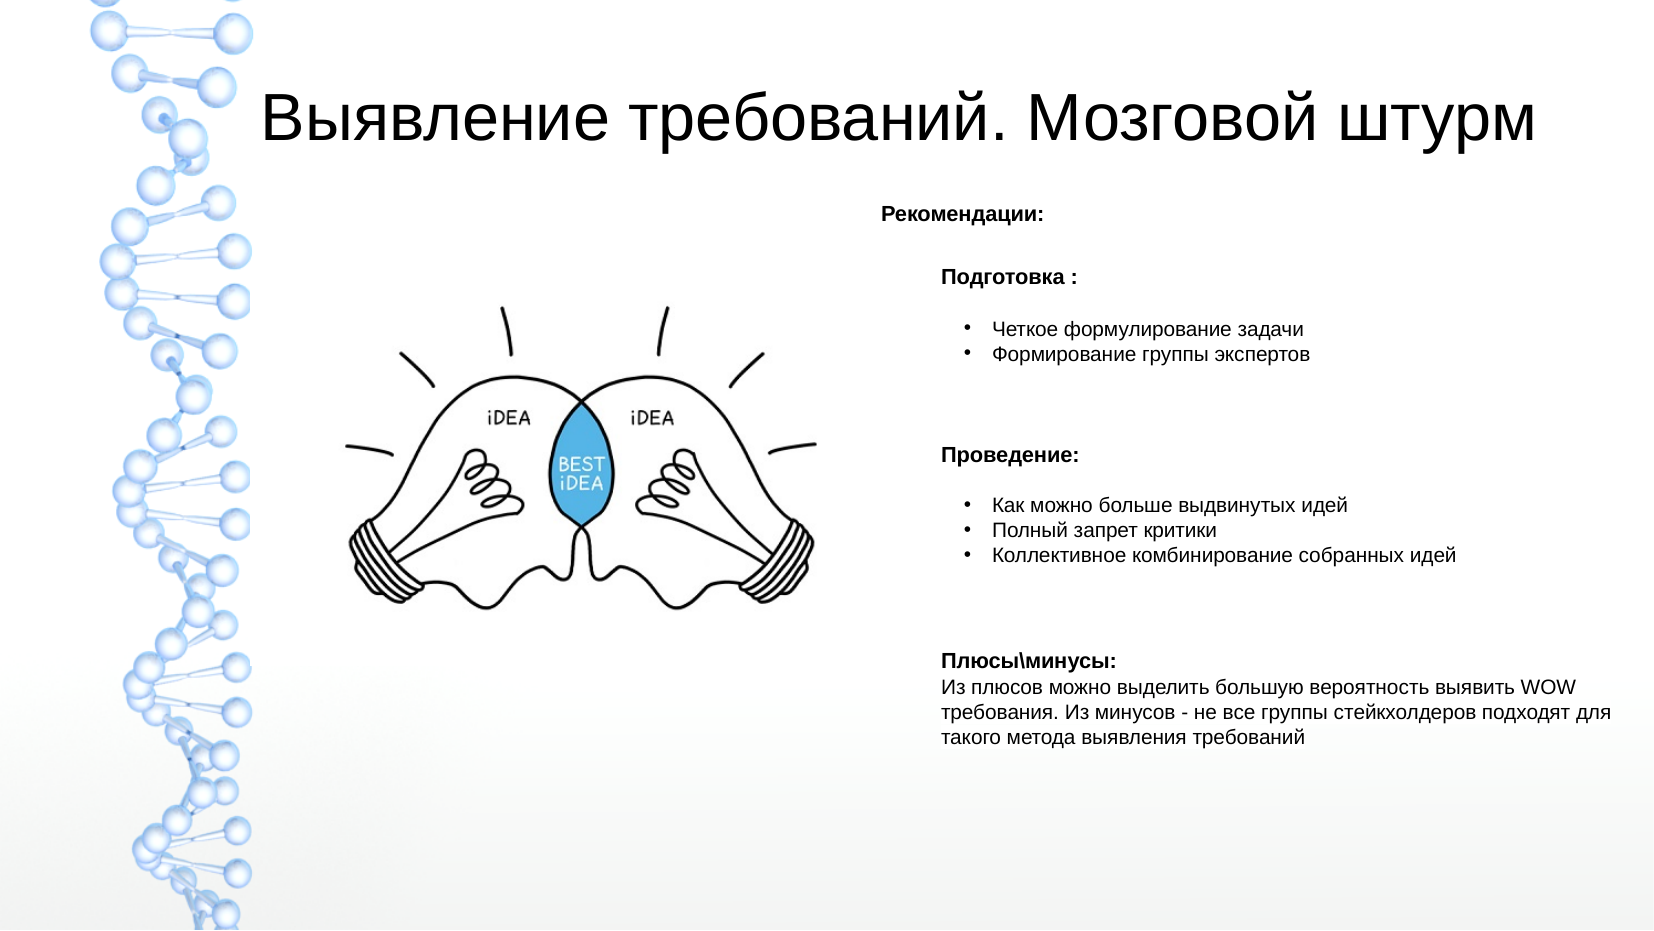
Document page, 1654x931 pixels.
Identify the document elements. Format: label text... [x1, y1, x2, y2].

text_box Проведение: Как можно больше выдвинутых идей Полный запрет критики Коллективное комбинирование собранных идей [926, 432, 1605, 601]
text_box Подготовка : Четкое формулирование задачи Формирование группы экспертов [926, 255, 1605, 425]
text_box Рекомендации: [865, 192, 1531, 234]
picture [0, 0, 1654, 930]
text_box Плюсы\минусы: Из плюсов можно выделить большую вероятность выявить WOW требования. Из минусов - не все группы стейкхолдеров подходят для такого метода выявления требований [926, 639, 1654, 836]
text_box Выявление требований. Мозговой штурм [245, 59, 1654, 239]
